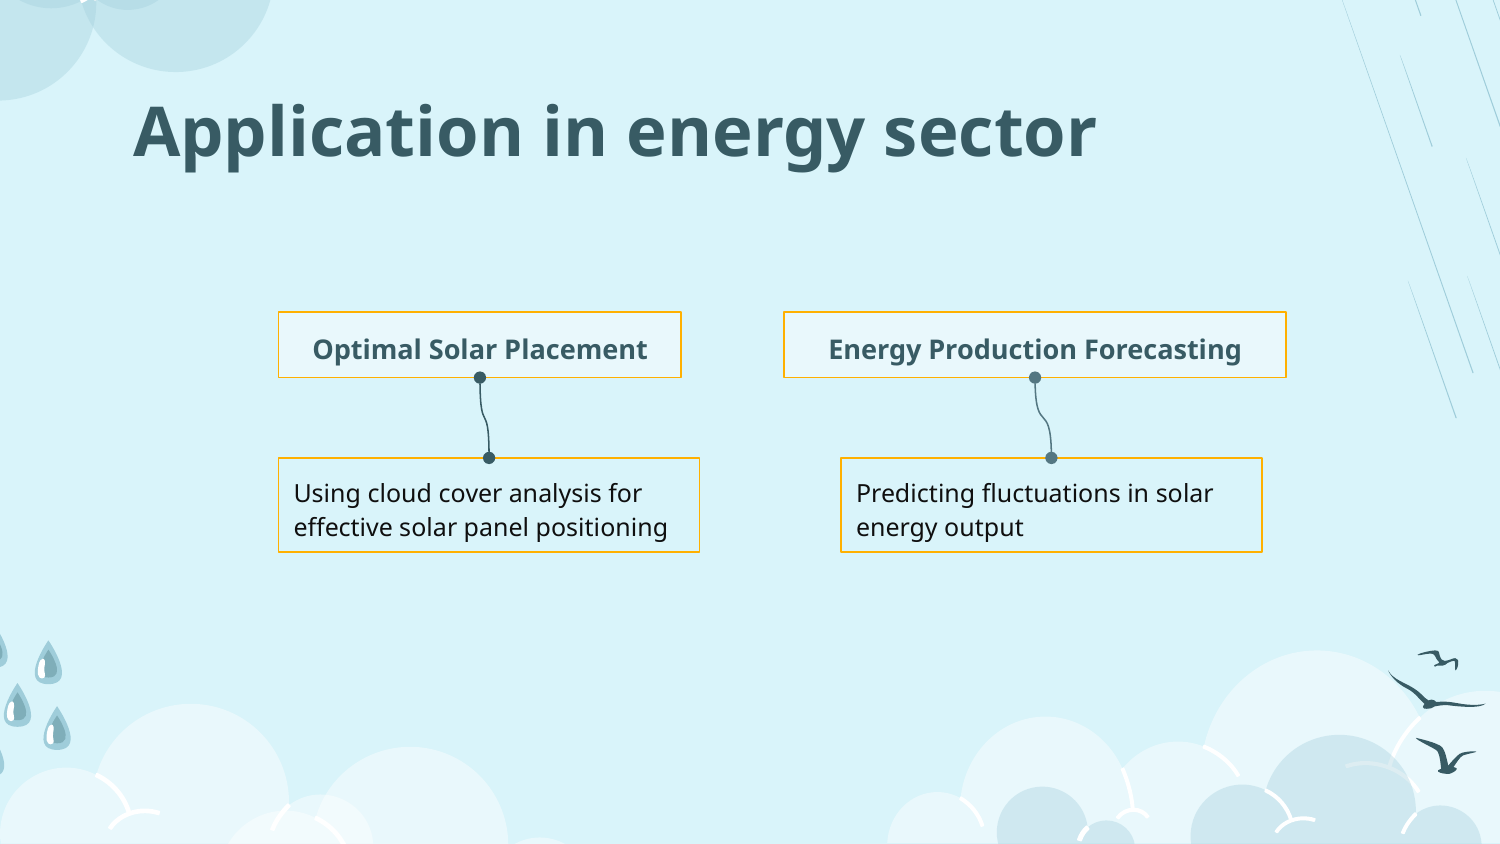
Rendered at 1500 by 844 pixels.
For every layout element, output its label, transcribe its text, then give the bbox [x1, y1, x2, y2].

text_box Using cloud cover analysis for effective solar panel positioning [278, 457, 700, 552]
title Application in energy sector [118, 72, 1382, 167]
text_box Energy Production Forecasting [784, 312, 1286, 378]
text_box Optimal Solar Placement [278, 312, 682, 378]
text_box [1002, 409, 1084, 427]
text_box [444, 412, 525, 423]
text_box Predicting fluctuations in solar energy output [840, 457, 1262, 552]
